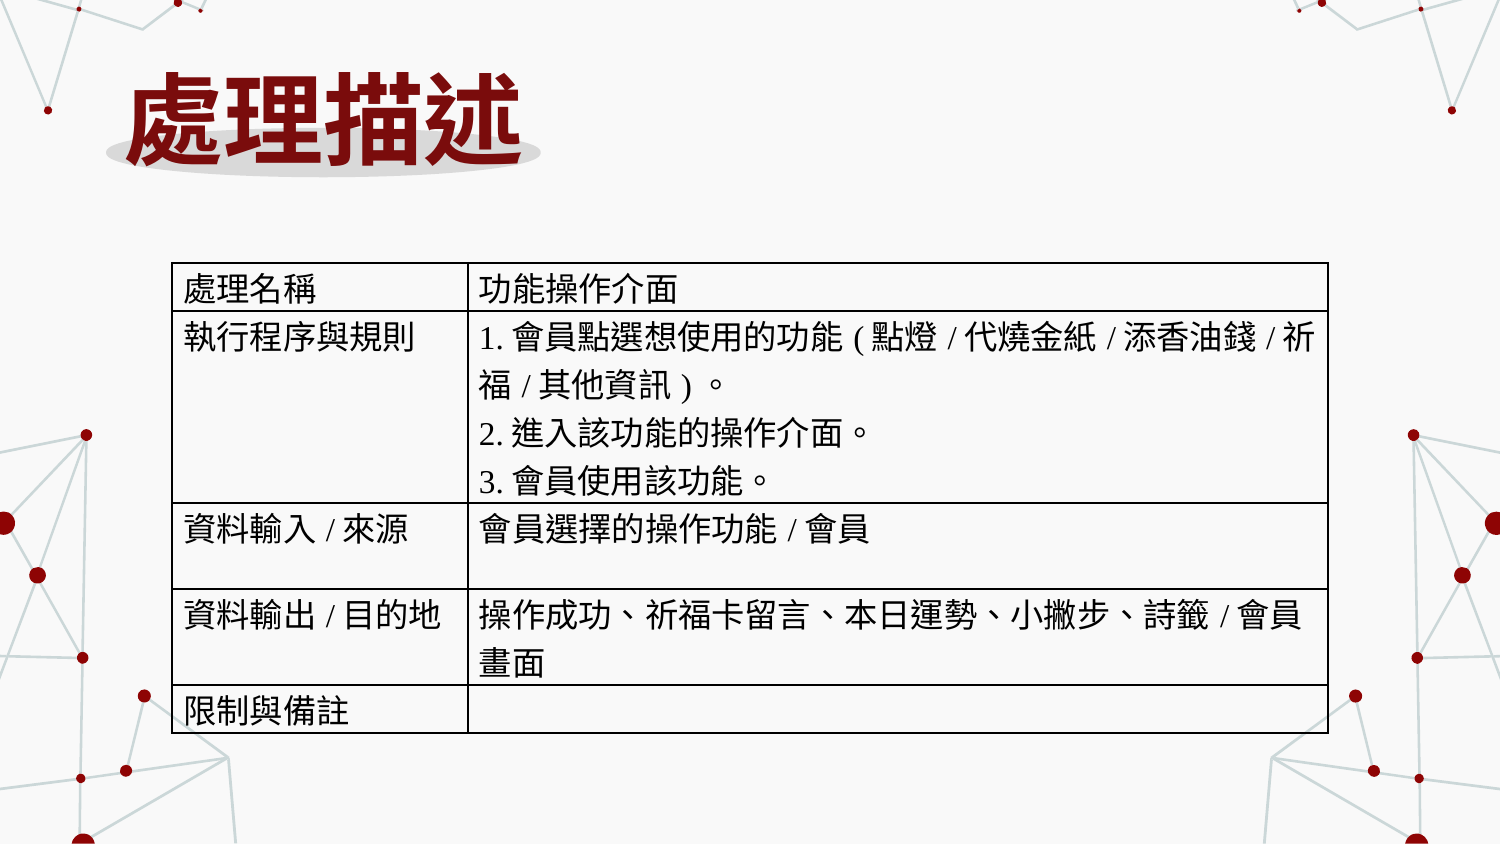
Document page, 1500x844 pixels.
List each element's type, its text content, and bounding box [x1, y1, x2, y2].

table_cell 執行程序與規則 [173, 312, 467, 502]
table_cell 會員選擇的操作功能/會員 [469, 504, 1327, 588]
table_header 功能操作介面 [469, 264, 1327, 310]
table_header 處理名稱 [173, 264, 467, 310]
table_cell 1.會員點選想使用的功能(點燈/代燒金紙/添香油錢/祈福/其他資訊)。 2.進入該功能的操作介面。 3.會員使用該功能。 [469, 312, 1327, 502]
table_cell [469, 686, 1327, 732]
table_cell 操作成功、祈福卡留言、本日運勢、小撇步、詩籤/會員畫面 [469, 590, 1327, 684]
table_cell 限制與備註 [173, 686, 467, 732]
text_box [106, 148, 541, 178]
title 處理描述 [108, 42, 539, 153]
table_cell 資料輸出/目的地 [173, 590, 467, 684]
table_cell 資料輸入/來源 [173, 504, 467, 588]
